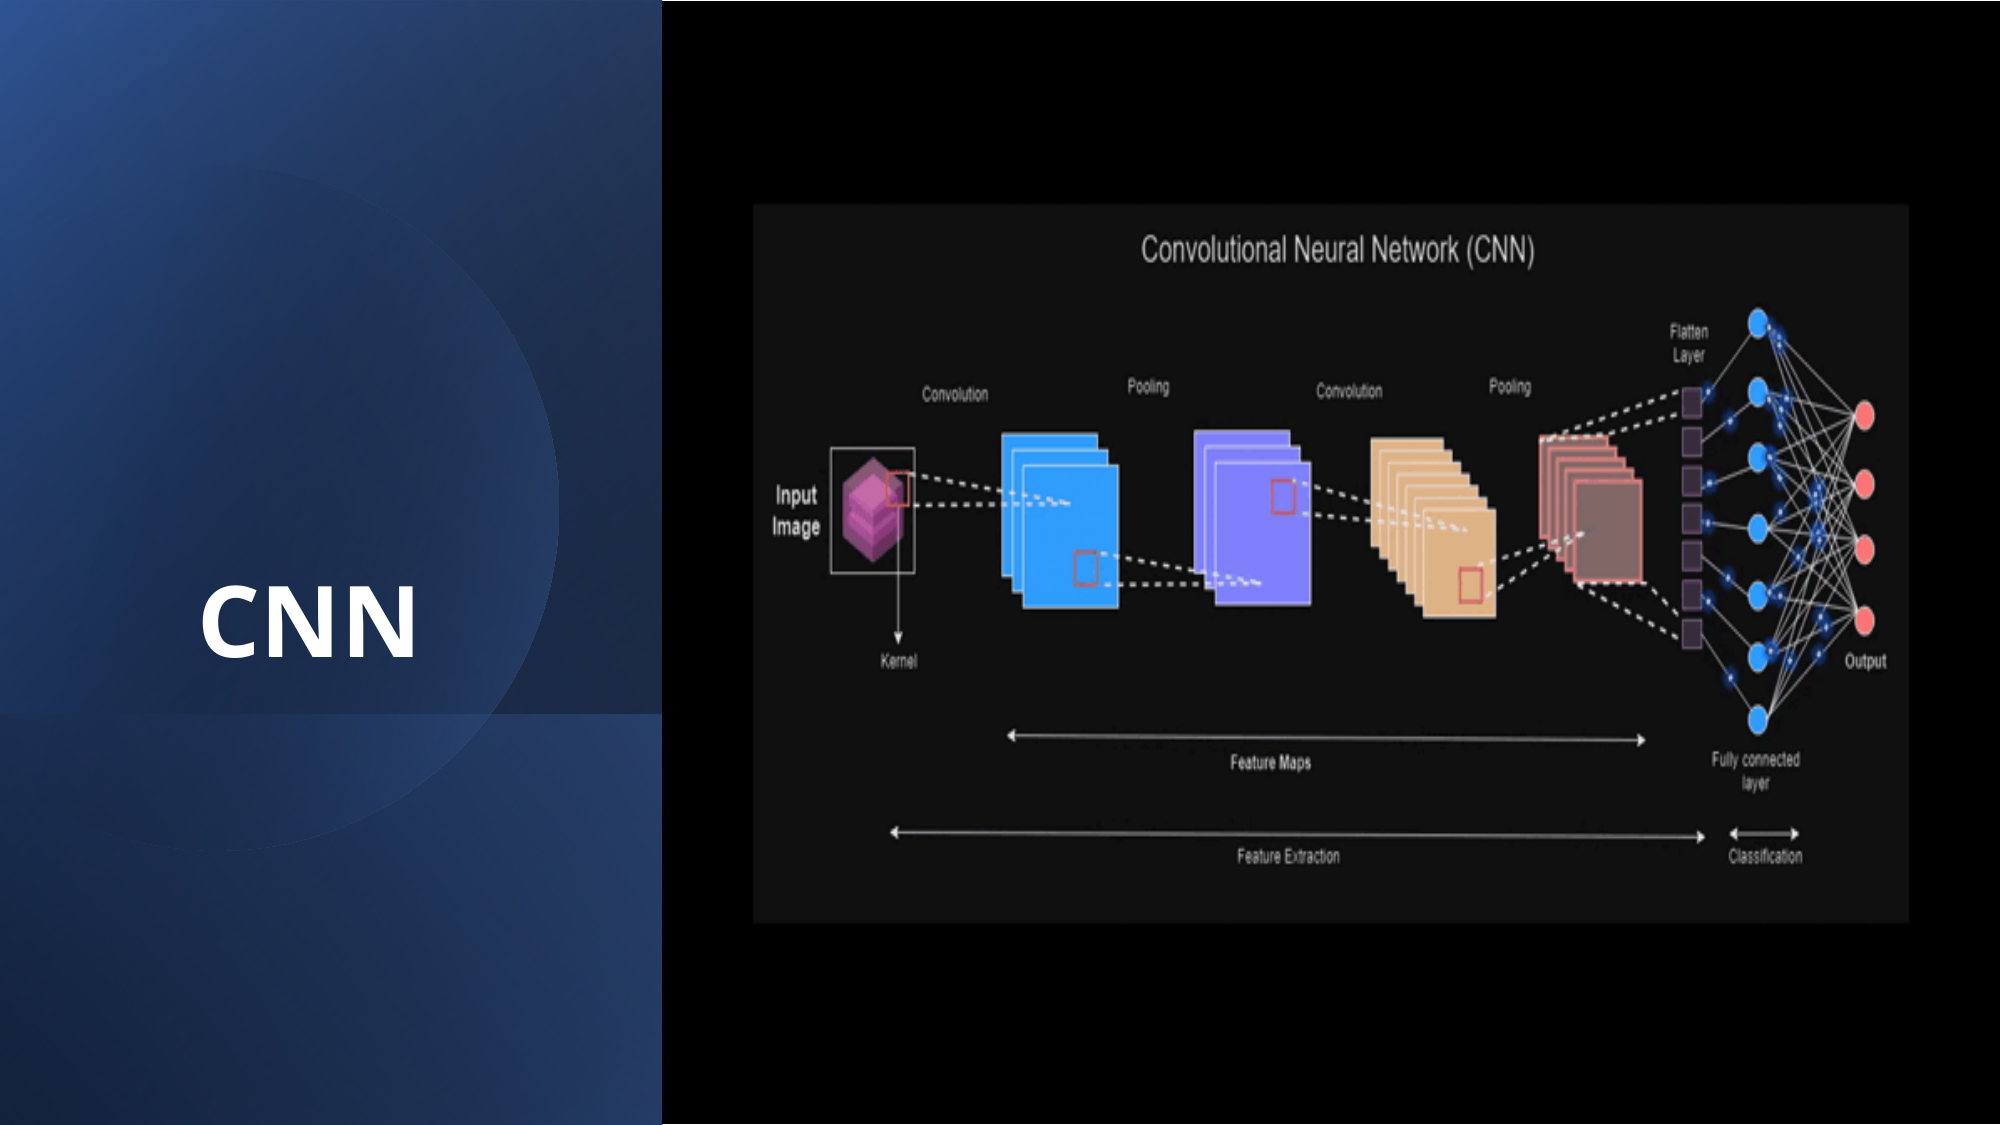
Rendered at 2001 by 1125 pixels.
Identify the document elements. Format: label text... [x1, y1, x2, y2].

title CNN [182, 564, 662, 806]
text_box [0, 0, 663, 1124]
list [662, 1, 2000, 1124]
